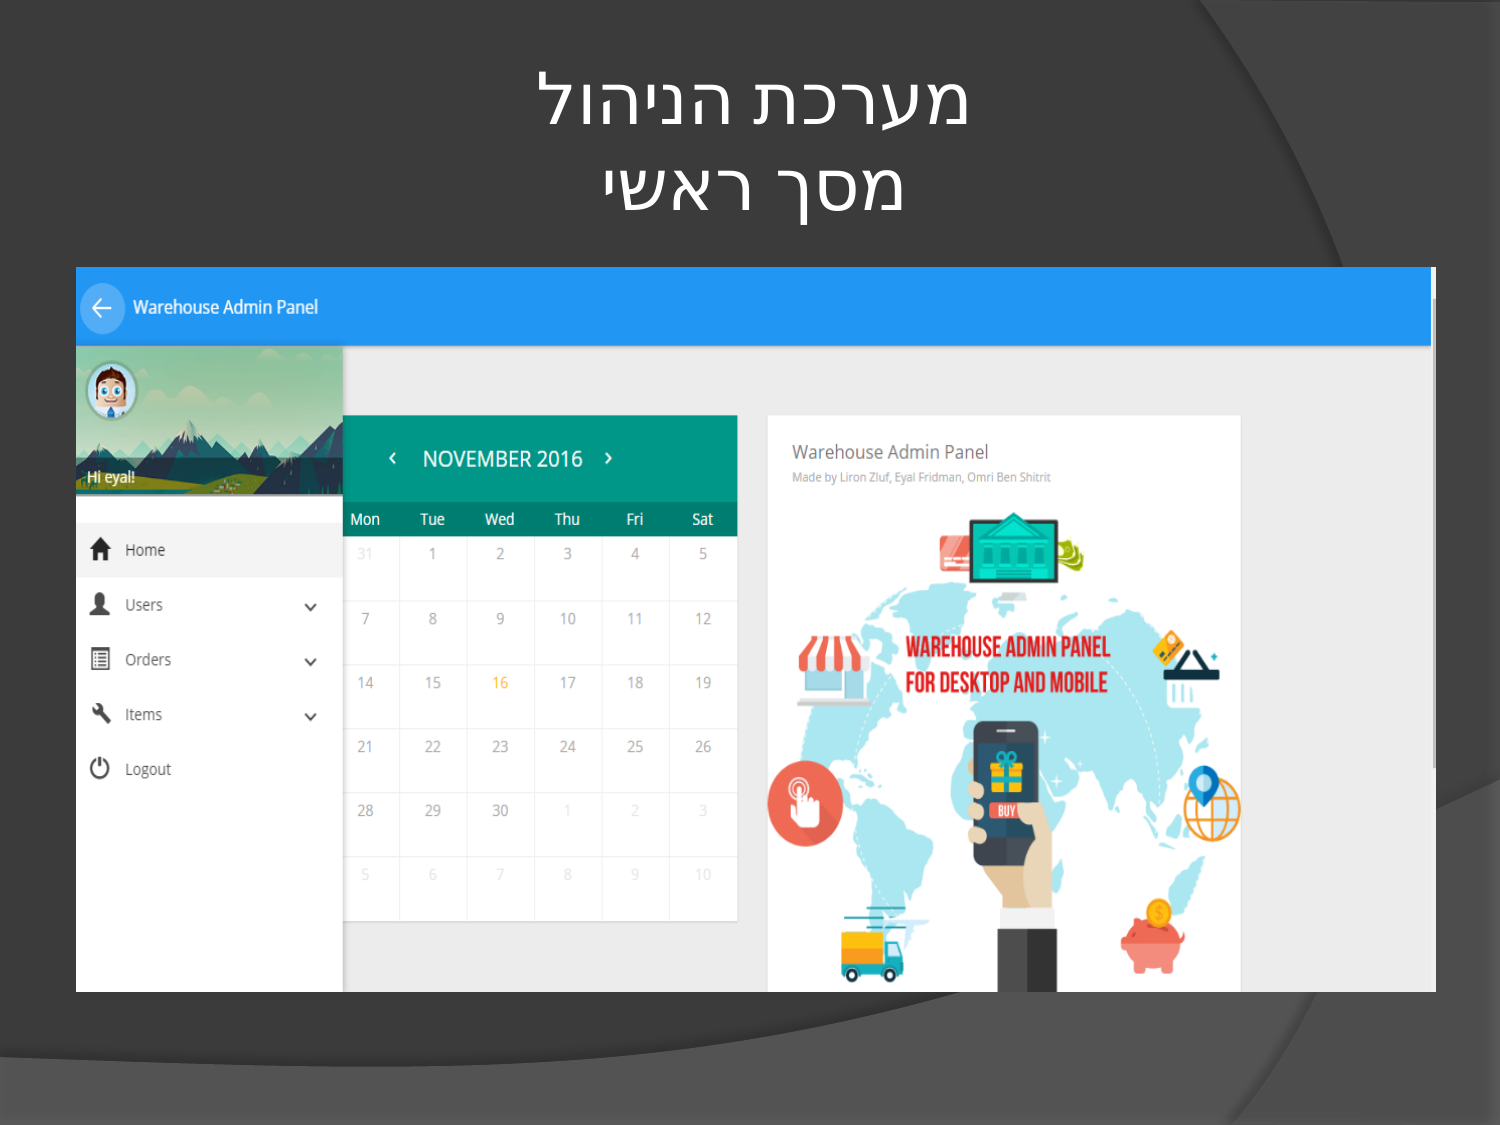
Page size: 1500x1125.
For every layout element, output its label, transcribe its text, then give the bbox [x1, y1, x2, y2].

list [76, 266, 1436, 992]
title מערכת הניהול מסך ראשי [75, 45, 1436, 233]
